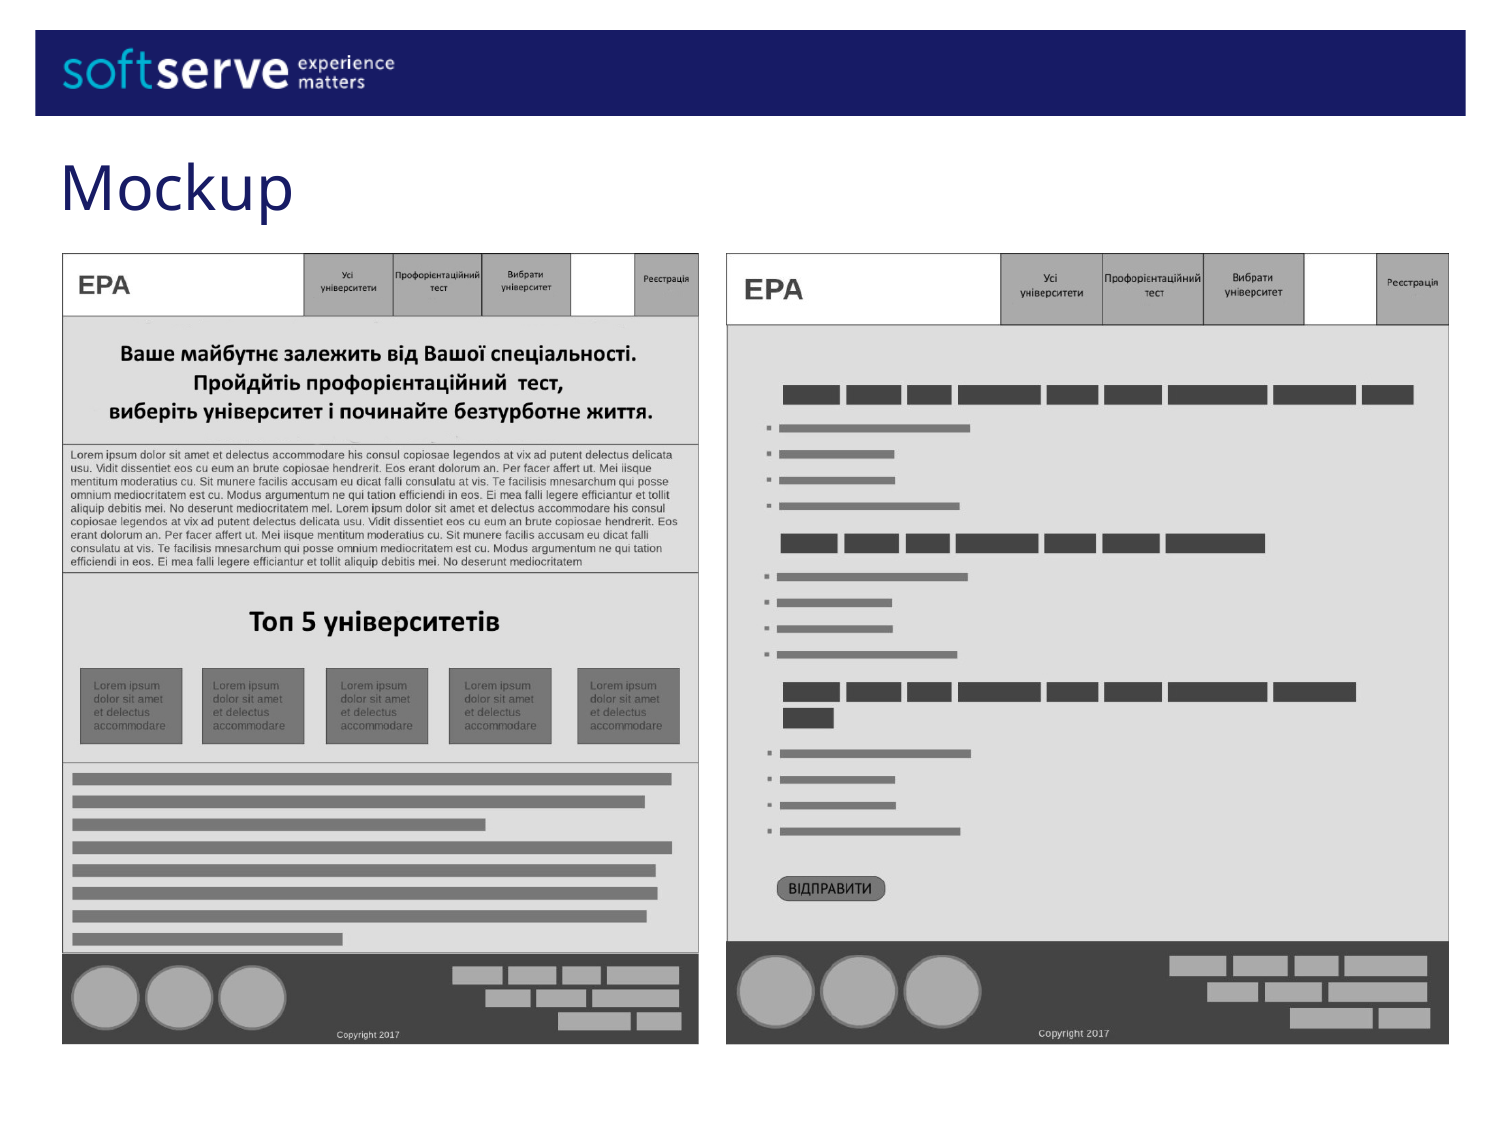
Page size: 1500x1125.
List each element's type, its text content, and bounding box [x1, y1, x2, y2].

subtitle Mockup [44, 148, 1255, 224]
picture [726, 253, 1449, 1045]
picture [62, 253, 699, 1045]
